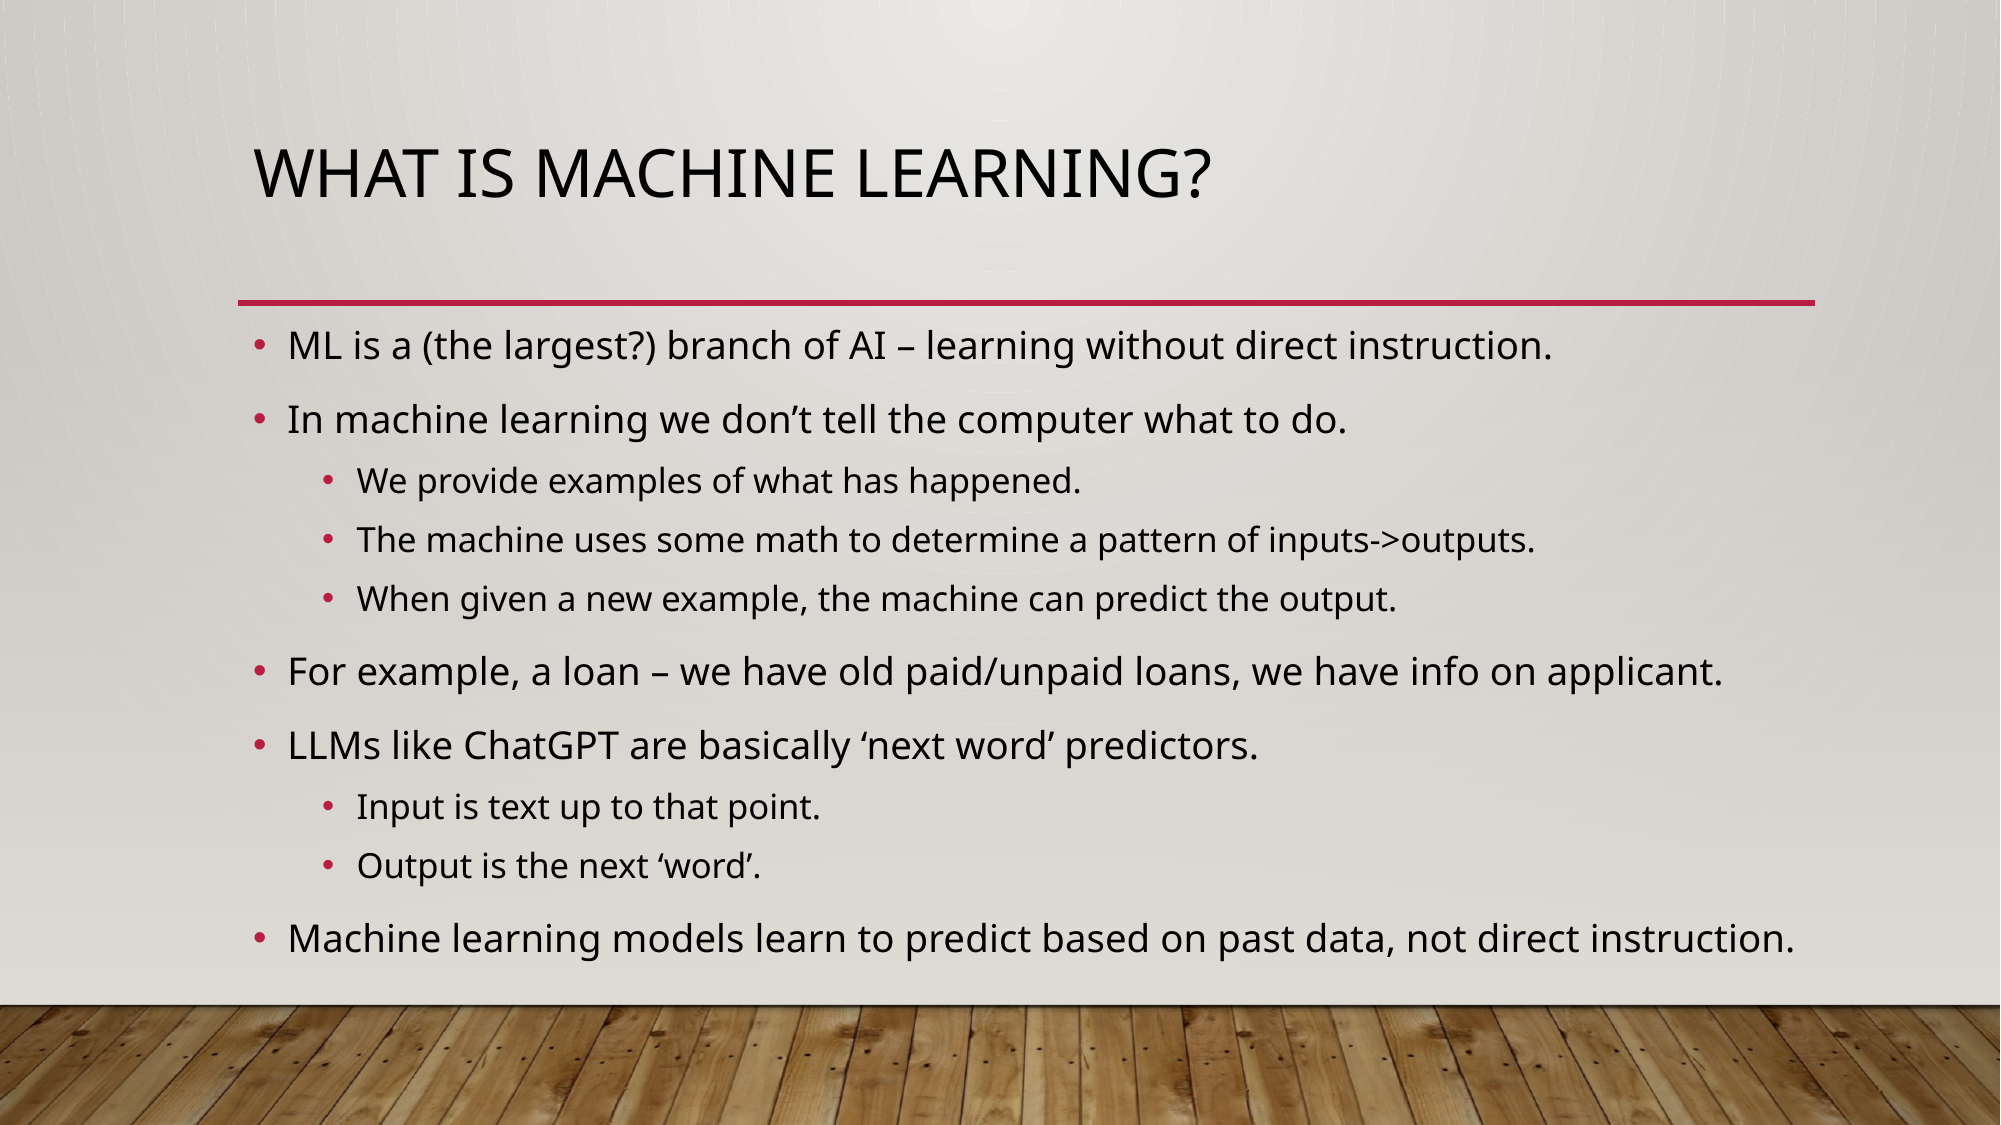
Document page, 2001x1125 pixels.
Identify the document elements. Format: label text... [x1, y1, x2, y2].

title What is Machine Learning? [238, 131, 1814, 304]
picture [0, 1005, 2000, 1125]
list ML is a (the largest?) branch of AI – learning without direct instruction. In machine learning we don’t tell the computer what to do. We provide examples of what has happened. The machine uses some math to determine a pattern of inputs->outputs. When given a new example, the machine can predict the output. For example, a loan – we have old paid/unpaid loans, we have info on applicant. LLMs like ChatGPT are basically ‘next word’ predictors. Input is text up to that point. Output is the next ‘word’. Machine learning models learn to predict based on past data, not direct instruction. [238, 304, 1814, 993]
